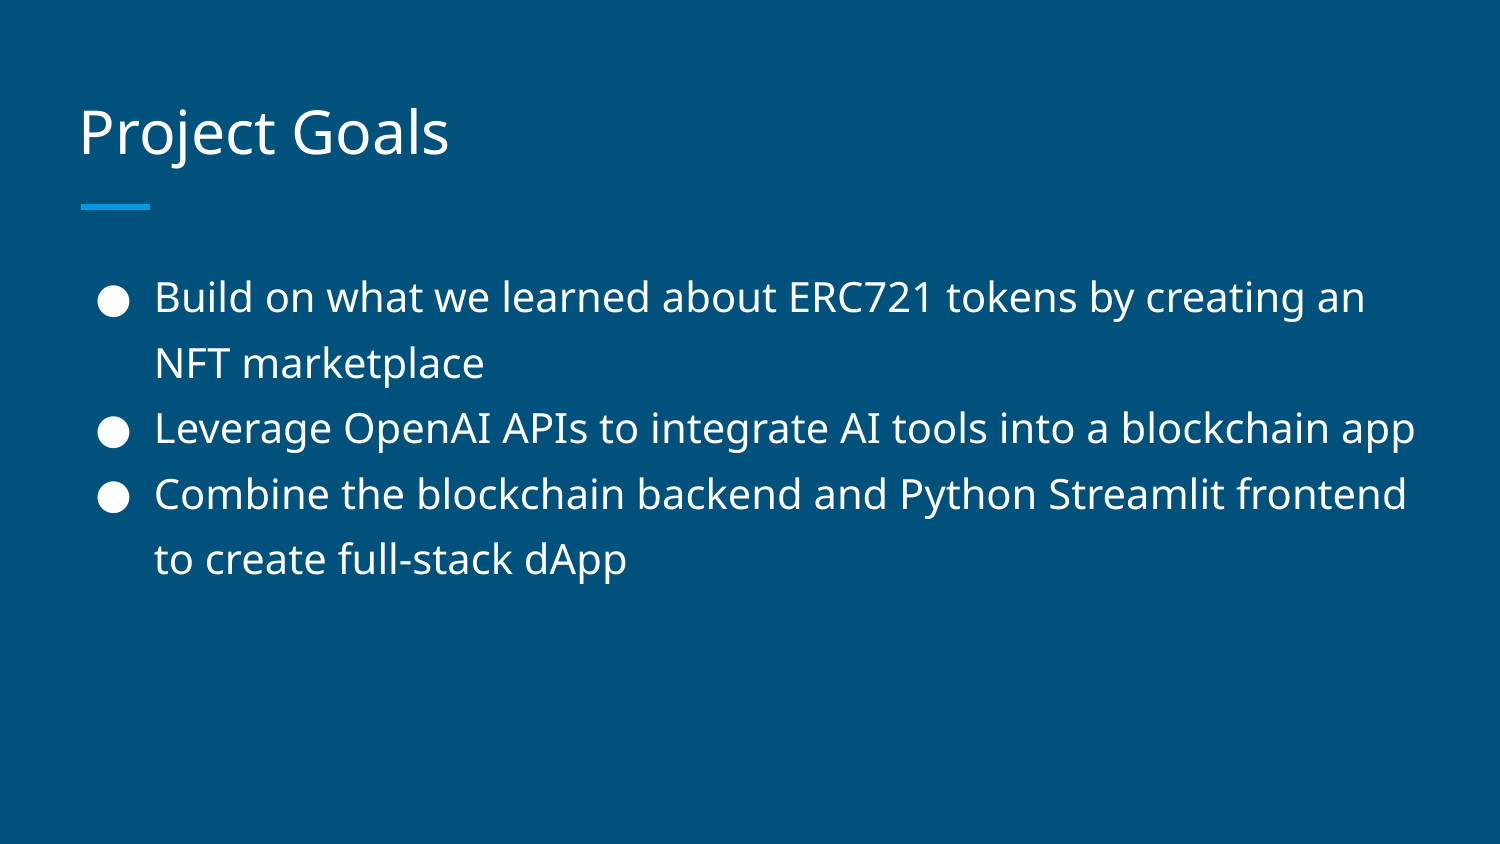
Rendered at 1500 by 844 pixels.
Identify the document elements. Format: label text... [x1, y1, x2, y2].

title Project Goals [63, 75, 1437, 188]
list Build on what we learned about ERC721 tokens by creating an NFT marketplace Leverage OpenAI APIs to integrate AI tools into a blockchain app Combine the blockchain backend and Python Streamlit frontend to create full-stack dApp [63, 244, 1437, 750]
